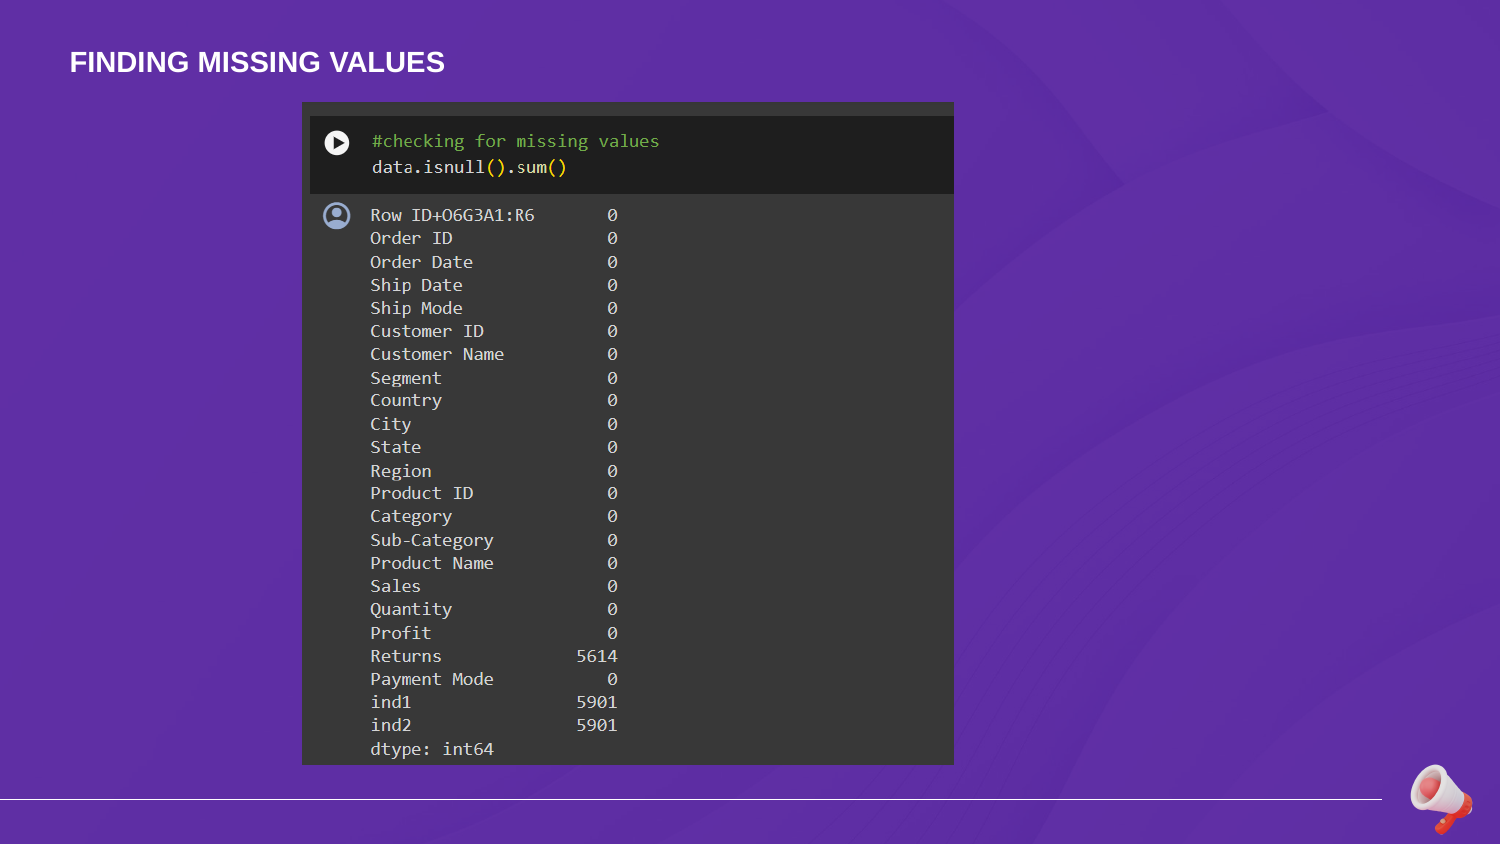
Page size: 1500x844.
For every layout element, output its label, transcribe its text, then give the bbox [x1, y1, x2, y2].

picture [1407, 762, 1475, 837]
picture [302, 102, 954, 765]
text_box FINDING MISSING VALUES [54, 36, 694, 86]
